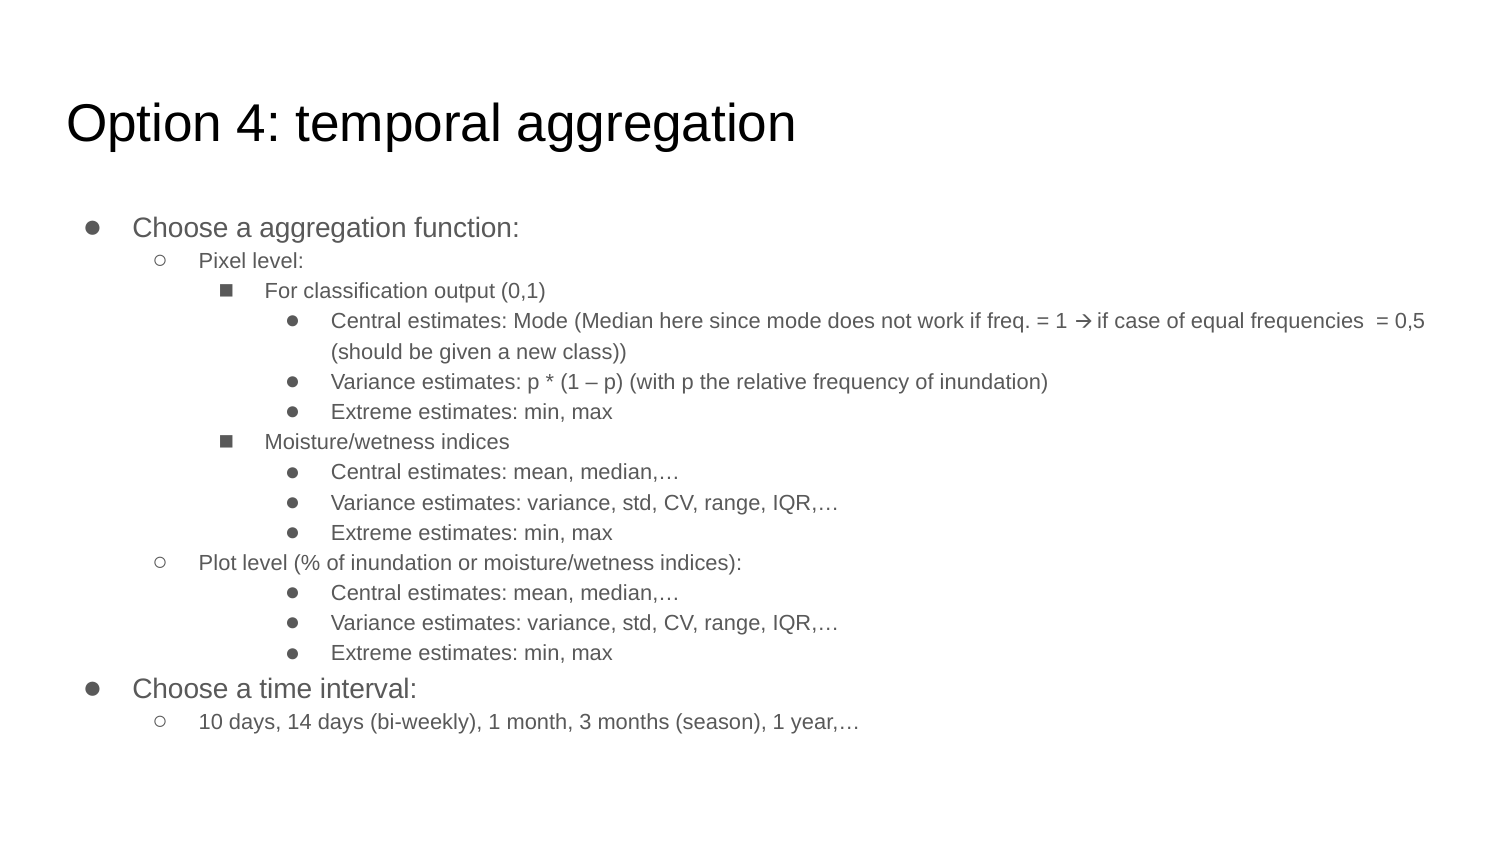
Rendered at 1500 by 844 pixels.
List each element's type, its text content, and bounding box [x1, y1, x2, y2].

list Choose a aggregation function: Pixel level: For classification output (0,1) Central estimates: Mode (Median here since mode does not work if freq. = 1 🡪 if case of equal frequencies = 0,5 (should be given a new class)) Variance estimates: p * (1 – p) (with p the relative frequency of inundation) Extreme estimates: min, max Moisture/wetness indices Central estimates: mean, median,… Variance estimates: variance, std, CV, range, IQR,… Extreme estimates: min, max Plot level (% of inundation or moisture/wetness indices): Central estimates: mean, median,… Variance estimates: variance, std, CV, range, IQR,… Extreme estimates: min, max Choose a time interval: 10 days, 14 days (bi-weekly), 1 month, 3 months (season), 1 year,… [51, 189, 1449, 750]
title Option 4: temporal aggregation [51, 72, 1449, 167]
